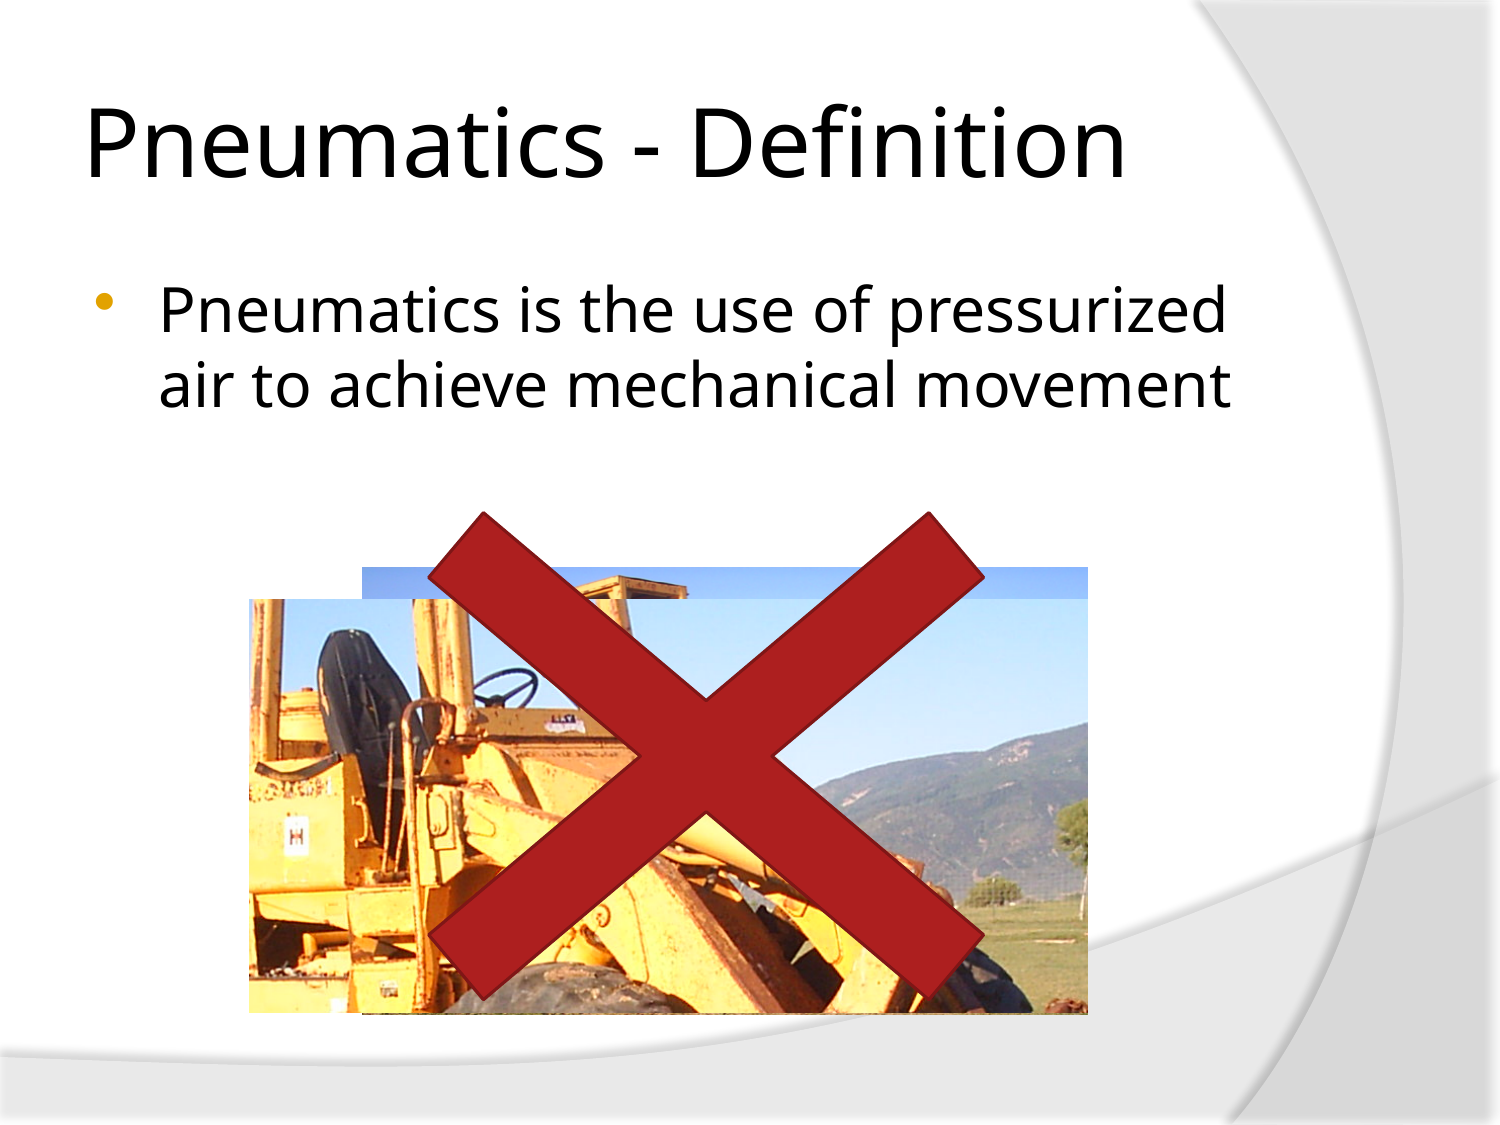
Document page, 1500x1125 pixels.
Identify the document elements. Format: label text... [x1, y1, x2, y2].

title Pneumatics - Definition [74, 44, 1301, 233]
list Pneumatics is the use of pressurized air to achieve mechanical movement [74, 262, 1301, 1006]
picture [249, 599, 1088, 1013]
picture [362, 562, 1088, 592]
text_box [877, 511, 966, 554]
text_box [446, 511, 535, 554]
